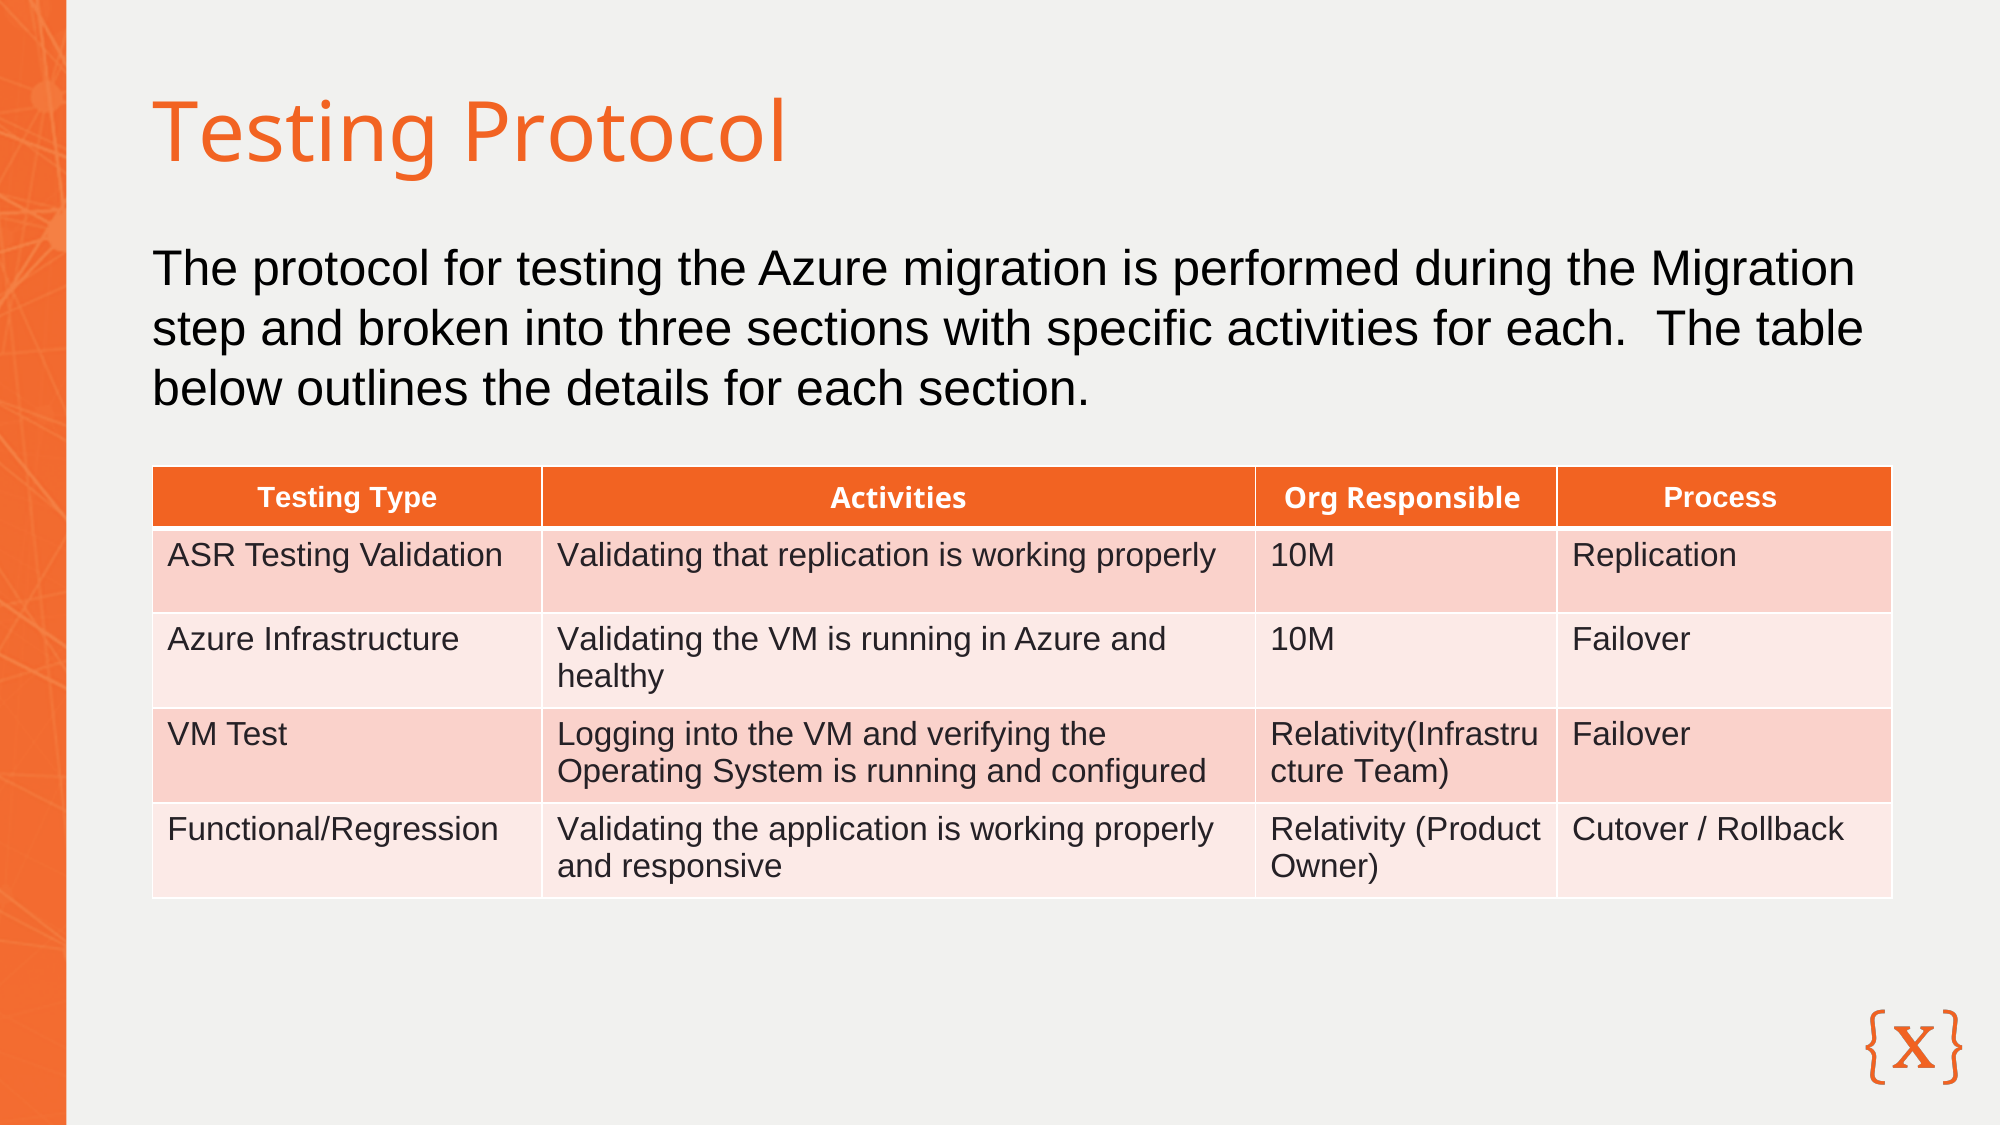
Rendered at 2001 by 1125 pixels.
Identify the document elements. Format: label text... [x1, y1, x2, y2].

title Testing Protocol [137, 59, 1863, 209]
table_cell Relativity(Infrastructure Team) [1256, 709, 1556, 802]
table_cell Validating the VM is running in Azure and healthy [543, 614, 1255, 707]
table_cell Cutover / Rollback [1558, 804, 1891, 897]
table_cell Failover [1558, 614, 1891, 707]
table_cell VM Test [153, 709, 541, 802]
table_header Activities [543, 467, 1255, 526]
table_cell Validating the application is working properly and responsive [543, 804, 1255, 897]
table_header Process [1558, 467, 1891, 526]
table_cell Failover [1558, 709, 1891, 802]
table_cell Replication [1558, 531, 1891, 612]
table_cell ASR Testing Validation [153, 531, 541, 612]
table_header Testing Type [153, 467, 541, 526]
table_cell Relativity (Product Owner) [1256, 804, 1556, 897]
text_box The protocol for testing the Azure migration is performed during the Migration step and broken into three sections with specific activities for each. The table below outlines the details for each section. [137, 228, 1908, 543]
table_cell Azure Infrastructure [153, 614, 541, 707]
table_cell 10M [1256, 531, 1556, 612]
picture [0, 0, 67, 1125]
table_header Org Responsible [1256, 467, 1556, 526]
table_cell 10M [1256, 614, 1556, 707]
table_cell Functional/Regression [153, 804, 541, 897]
table_cell Validating that replication is working properly [543, 531, 1255, 612]
table_cell Logging into the VM and verifying the Operating System is running and configured [543, 709, 1255, 802]
picture [1862, 1000, 1966, 1094]
